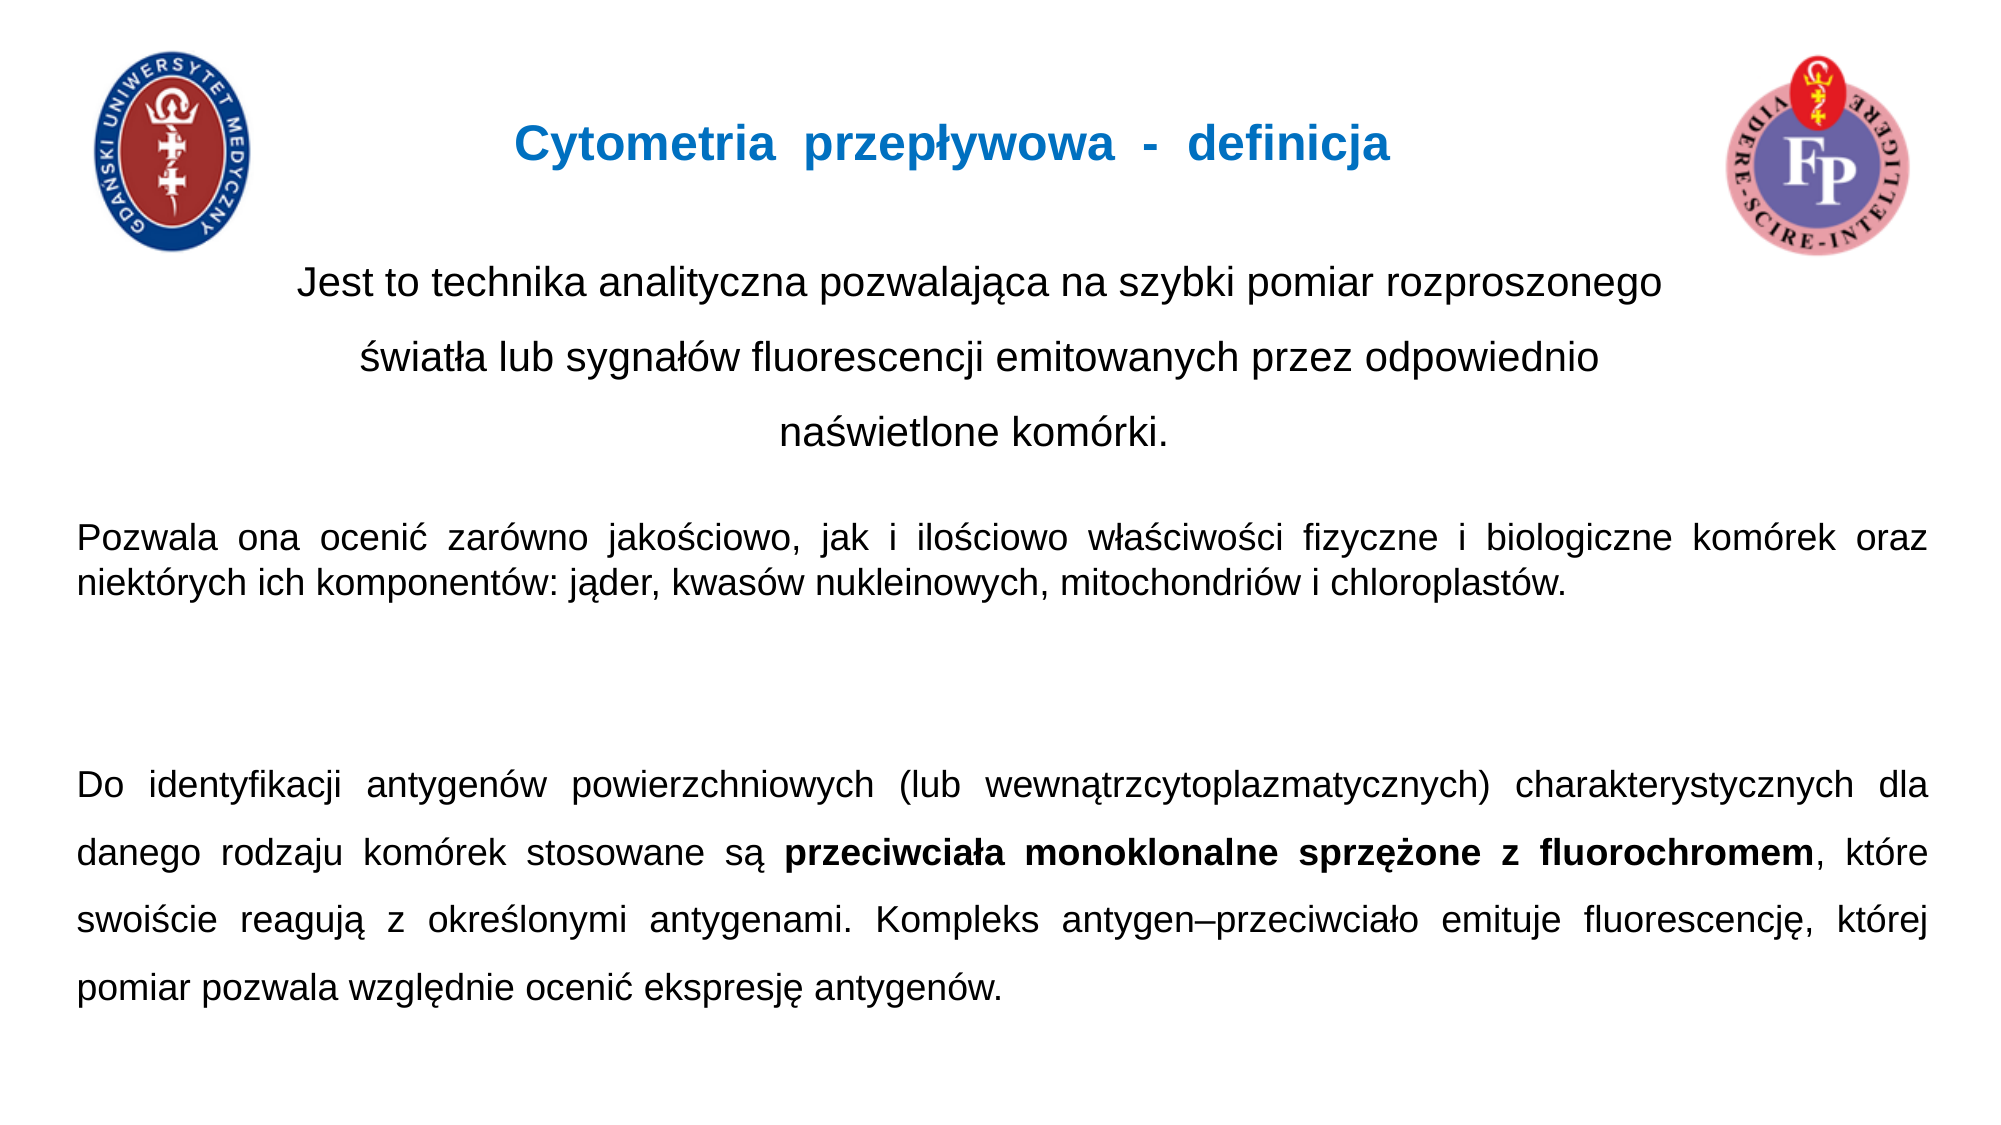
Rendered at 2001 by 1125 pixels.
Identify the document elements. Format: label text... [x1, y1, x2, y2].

text_box Do identyfikacji antygenów powierzchniowych (lub wewnątrzcytoplazmatycznych) charakterystycznych dla danego rodzaju komórek stosowane są przeciwciała monoklonalne sprzężone z fluorochromem, które swoiście reagują z określonymi antygenami. Kompleks antygen–przeciwciało emituje fluorescencję, której pomiar pozwala względnie ocenić ekspresję antygenów. [61, 730, 1944, 1016]
text_box Pozwala ona ocenić zarówno jakościowo, jak i ilościowo właściwości fizyczne i biologiczne komórek oraz niektórych ich komponentów: jąder, kwasów nukleinowych, mitochondriów i chloroplastów. [61, 505, 1944, 611]
picture [80, 37, 264, 265]
picture [1718, 47, 1918, 262]
text_box Jest to technika analityczna pozwalająca na szybki pomiar rozproszonego światła lub sygnałów fluorescencji emitowanych przez odpowiednio naświetlone komórki. [241, 222, 1719, 462]
text_box Cytometria przepływowa - definicja [499, 103, 1437, 178]
